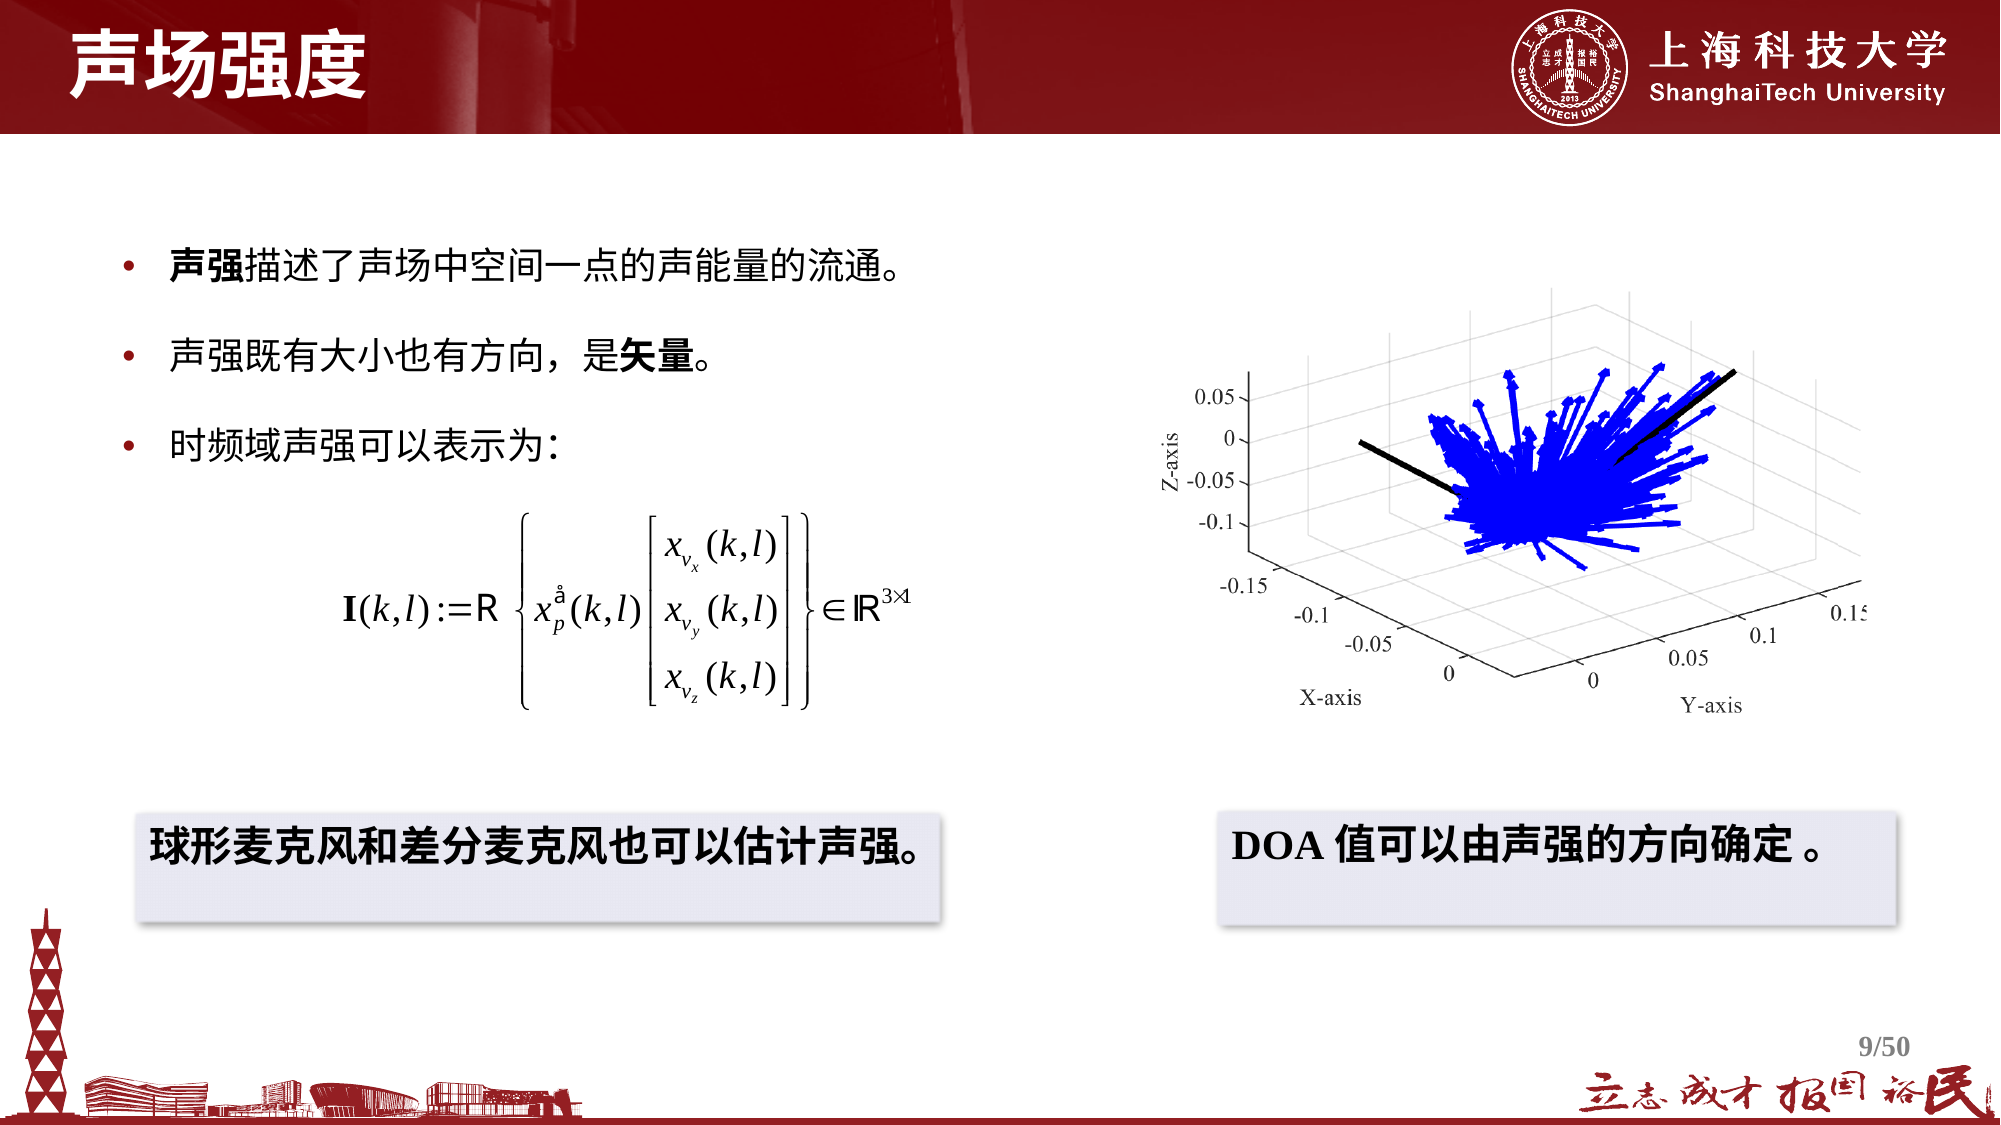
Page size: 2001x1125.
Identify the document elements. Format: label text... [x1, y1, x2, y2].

picture [1154, 276, 1867, 715]
text_box 球形麦克风和差分麦克风也可以估计声强。 [136, 815, 939, 921]
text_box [1216, 810, 1915, 877]
title 声场强度 [53, 16, 1477, 121]
slide_number 9/50 [1476, 1014, 1926, 1075]
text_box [107, 235, 914, 715]
